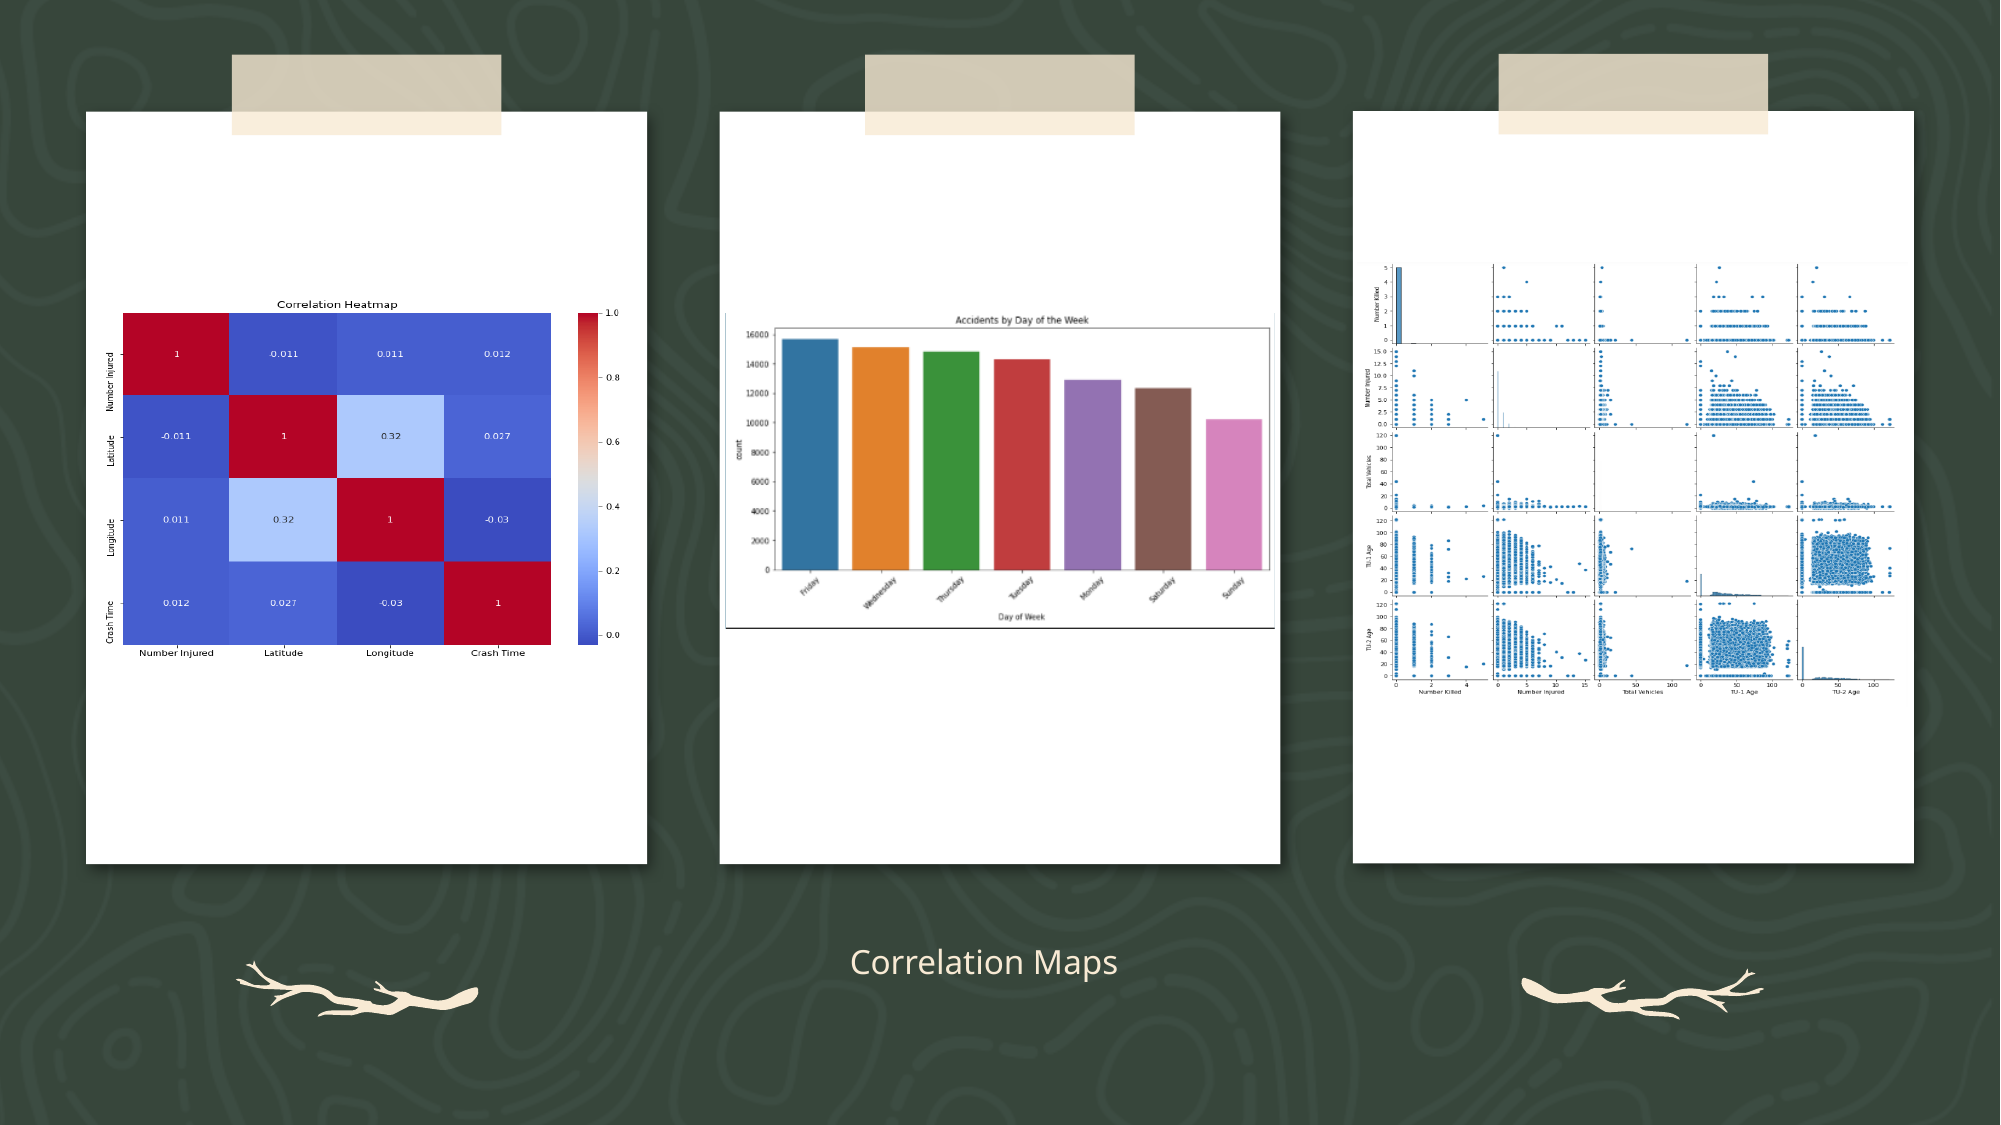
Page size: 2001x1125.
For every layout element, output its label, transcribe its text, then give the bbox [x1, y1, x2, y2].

picture [1357, 262, 1908, 707]
title Correlation Maps [596, 946, 1372, 1057]
picture [87, 297, 641, 671]
picture [725, 312, 1275, 629]
